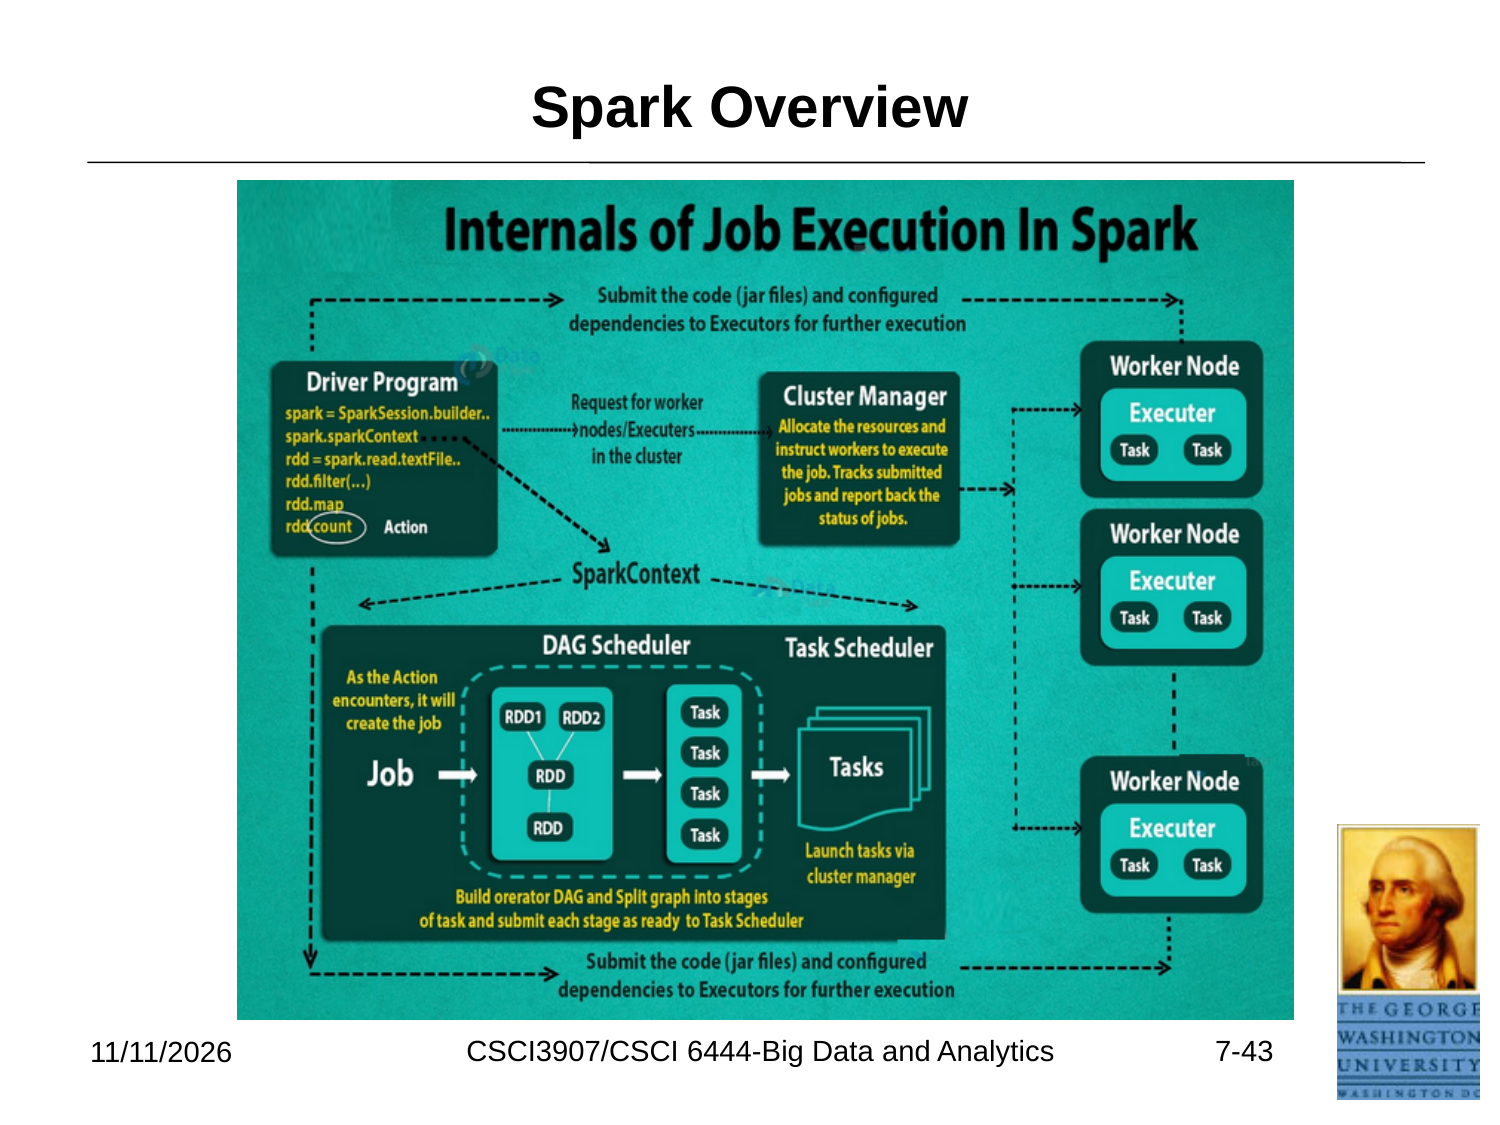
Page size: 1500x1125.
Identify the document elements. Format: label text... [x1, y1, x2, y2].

picture [1337, 824, 1480, 1100]
picture [237, 180, 1294, 1020]
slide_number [75, 1026, 324, 1105]
footer CSCI3907/CSCI 6444-Big Data and Analytics [323, 1024, 1199, 1103]
title Spark Overview [75, 45, 1425, 163]
slide_number 7-43 [1200, 1025, 1313, 1104]
